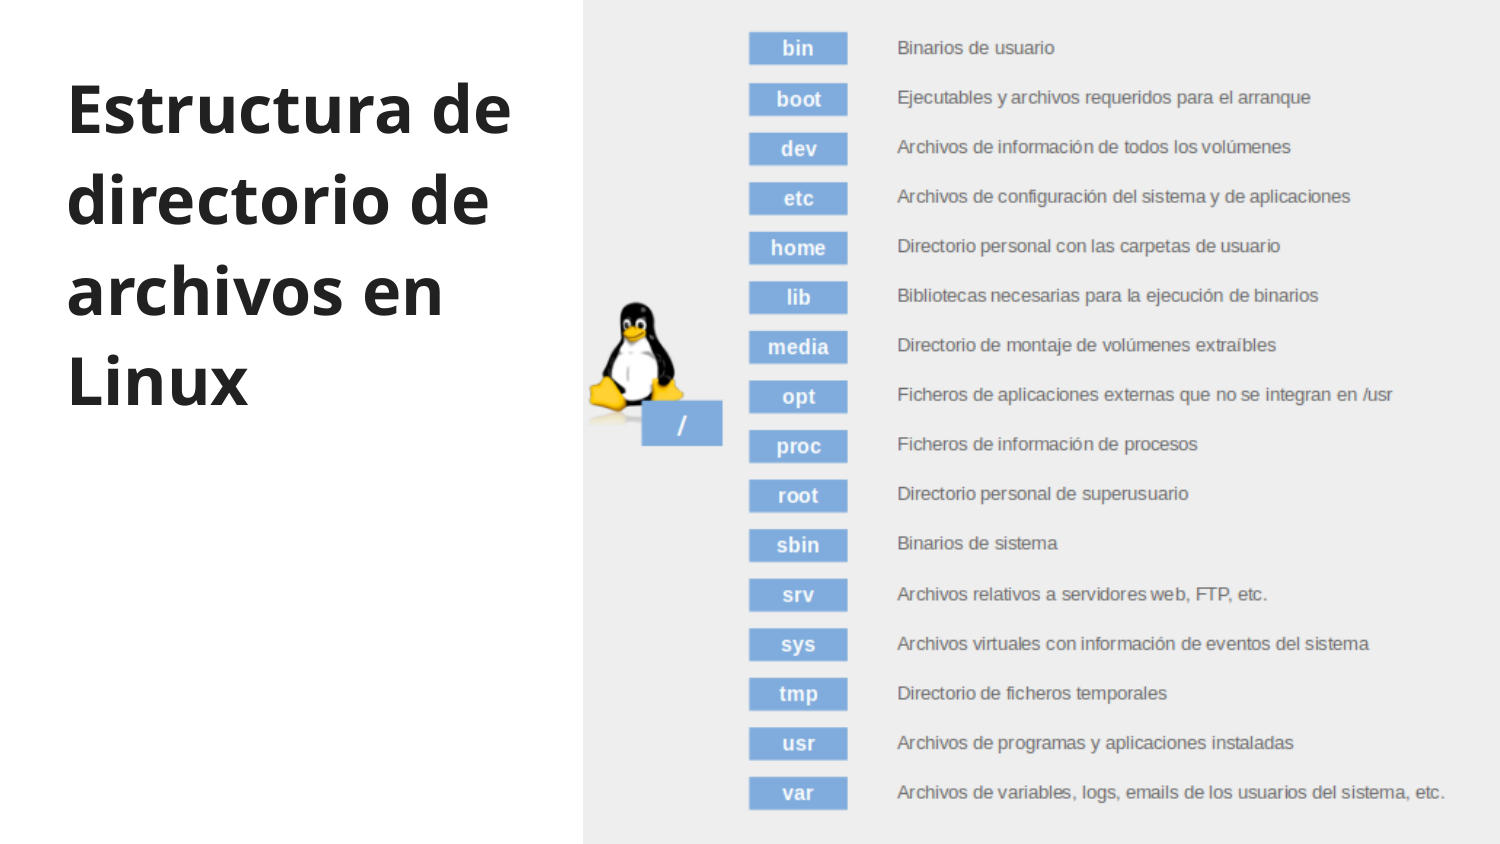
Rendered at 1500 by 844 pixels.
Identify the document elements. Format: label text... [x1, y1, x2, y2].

title Estructura de directorio de archivos en Linux [51, 48, 532, 458]
picture [583, 0, 1500, 844]
